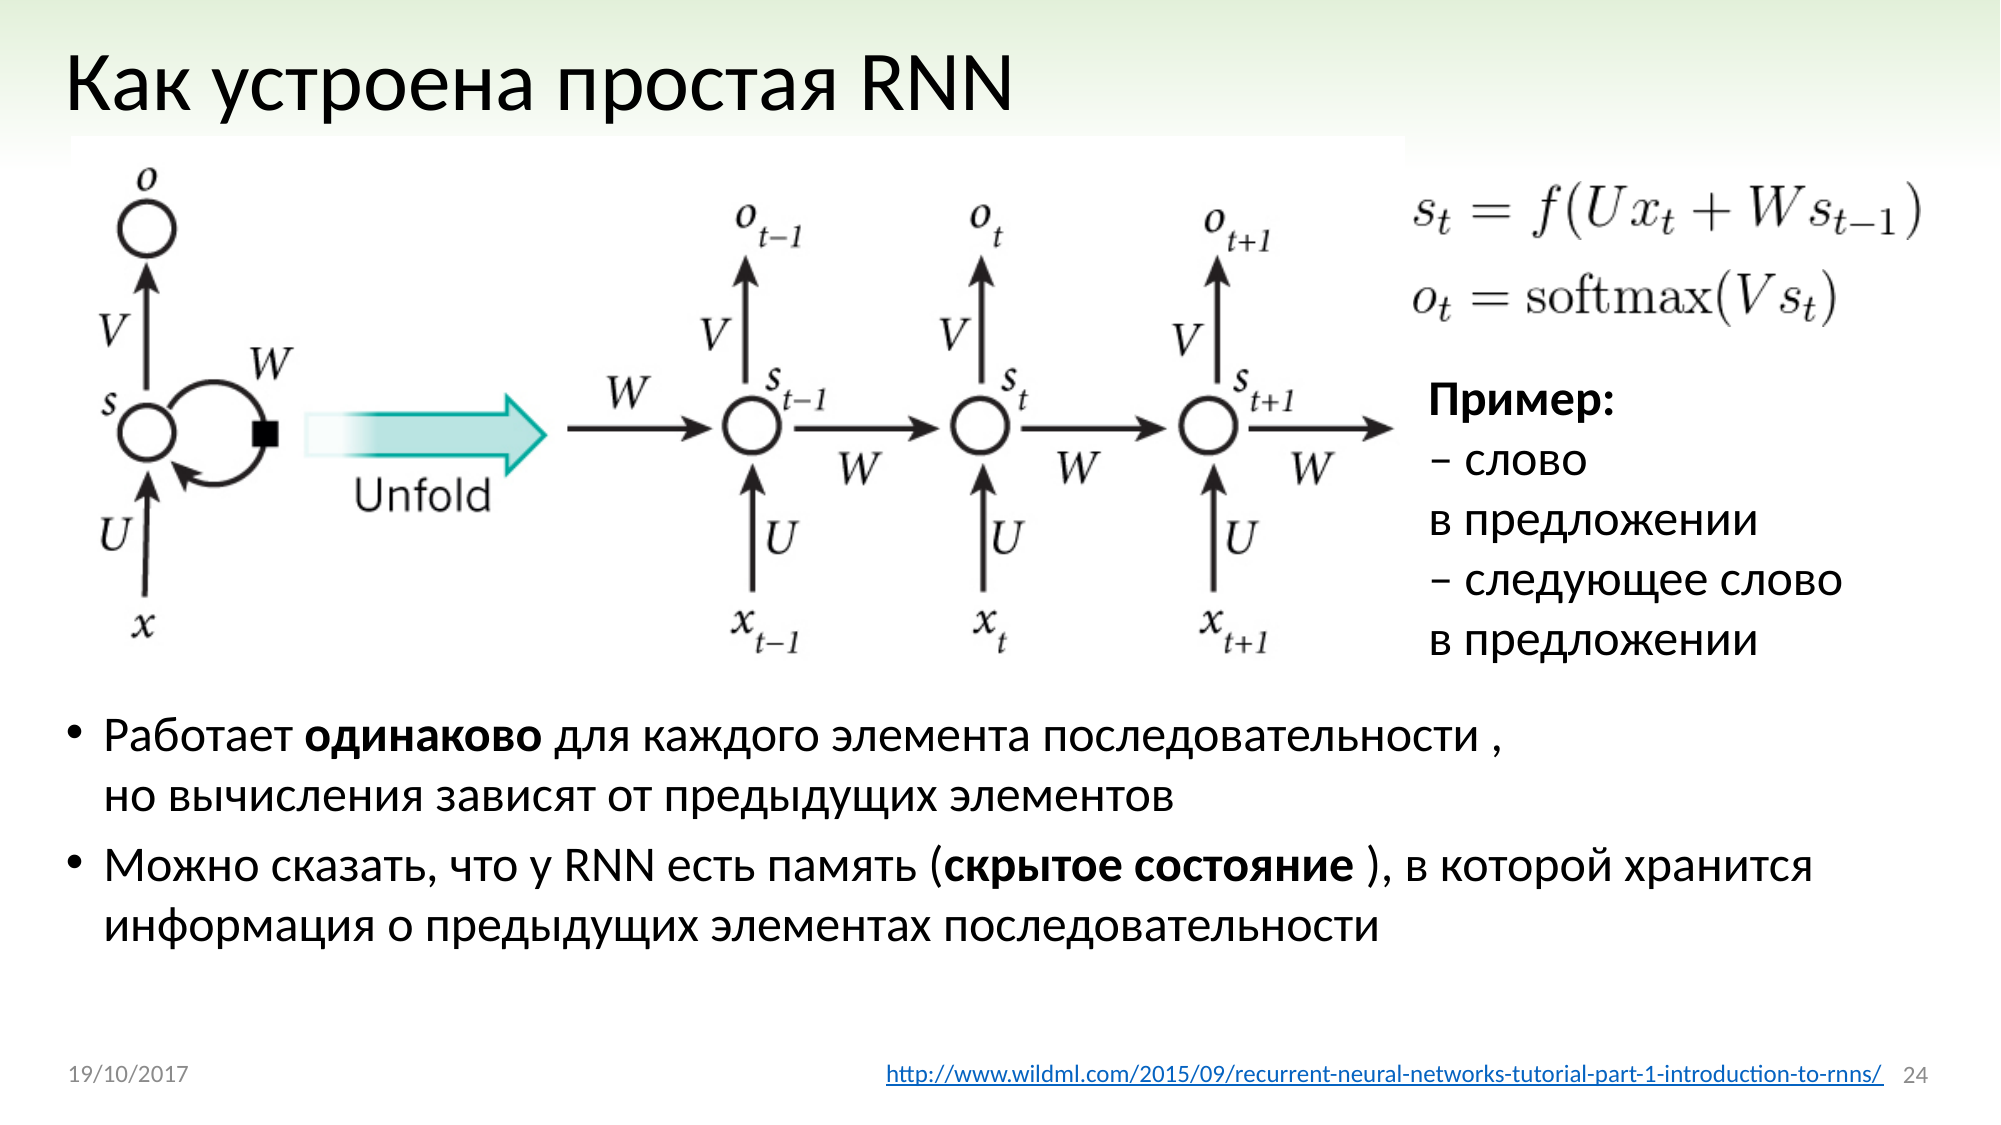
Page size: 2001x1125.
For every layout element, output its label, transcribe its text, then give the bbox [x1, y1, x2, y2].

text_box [71, 136, 1921, 677]
text_box http://www.wildml.com/2015/09/recurrent-neural-networks-tutorial-part-1-introduction-to-rnns/ [871, 1049, 1943, 1095]
title Как устроена простая RNN [50, 28, 1943, 137]
slide_number 24 [1493, 1044, 1944, 1104]
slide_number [52, 1042, 503, 1103]
